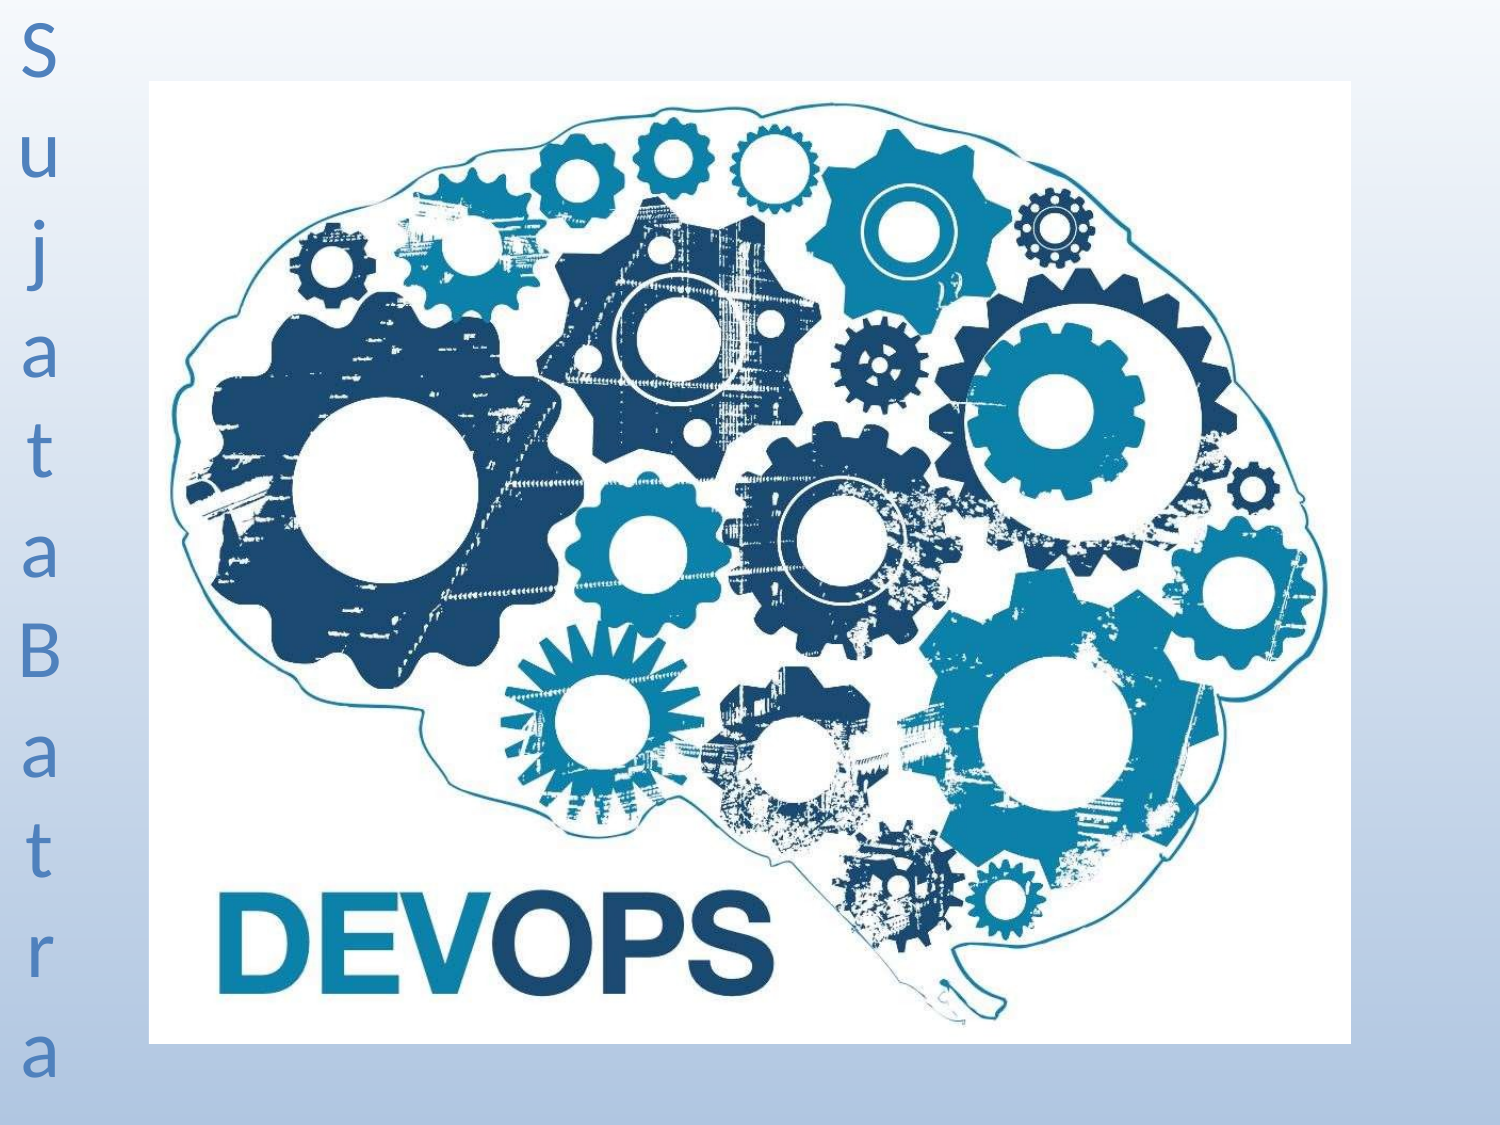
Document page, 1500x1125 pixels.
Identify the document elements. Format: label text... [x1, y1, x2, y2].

text_box Sujata Batra [0, 0, 80, 1102]
text_box [148, 81, 1351, 1044]
title Tonight… [578, 75, 922, 81]
